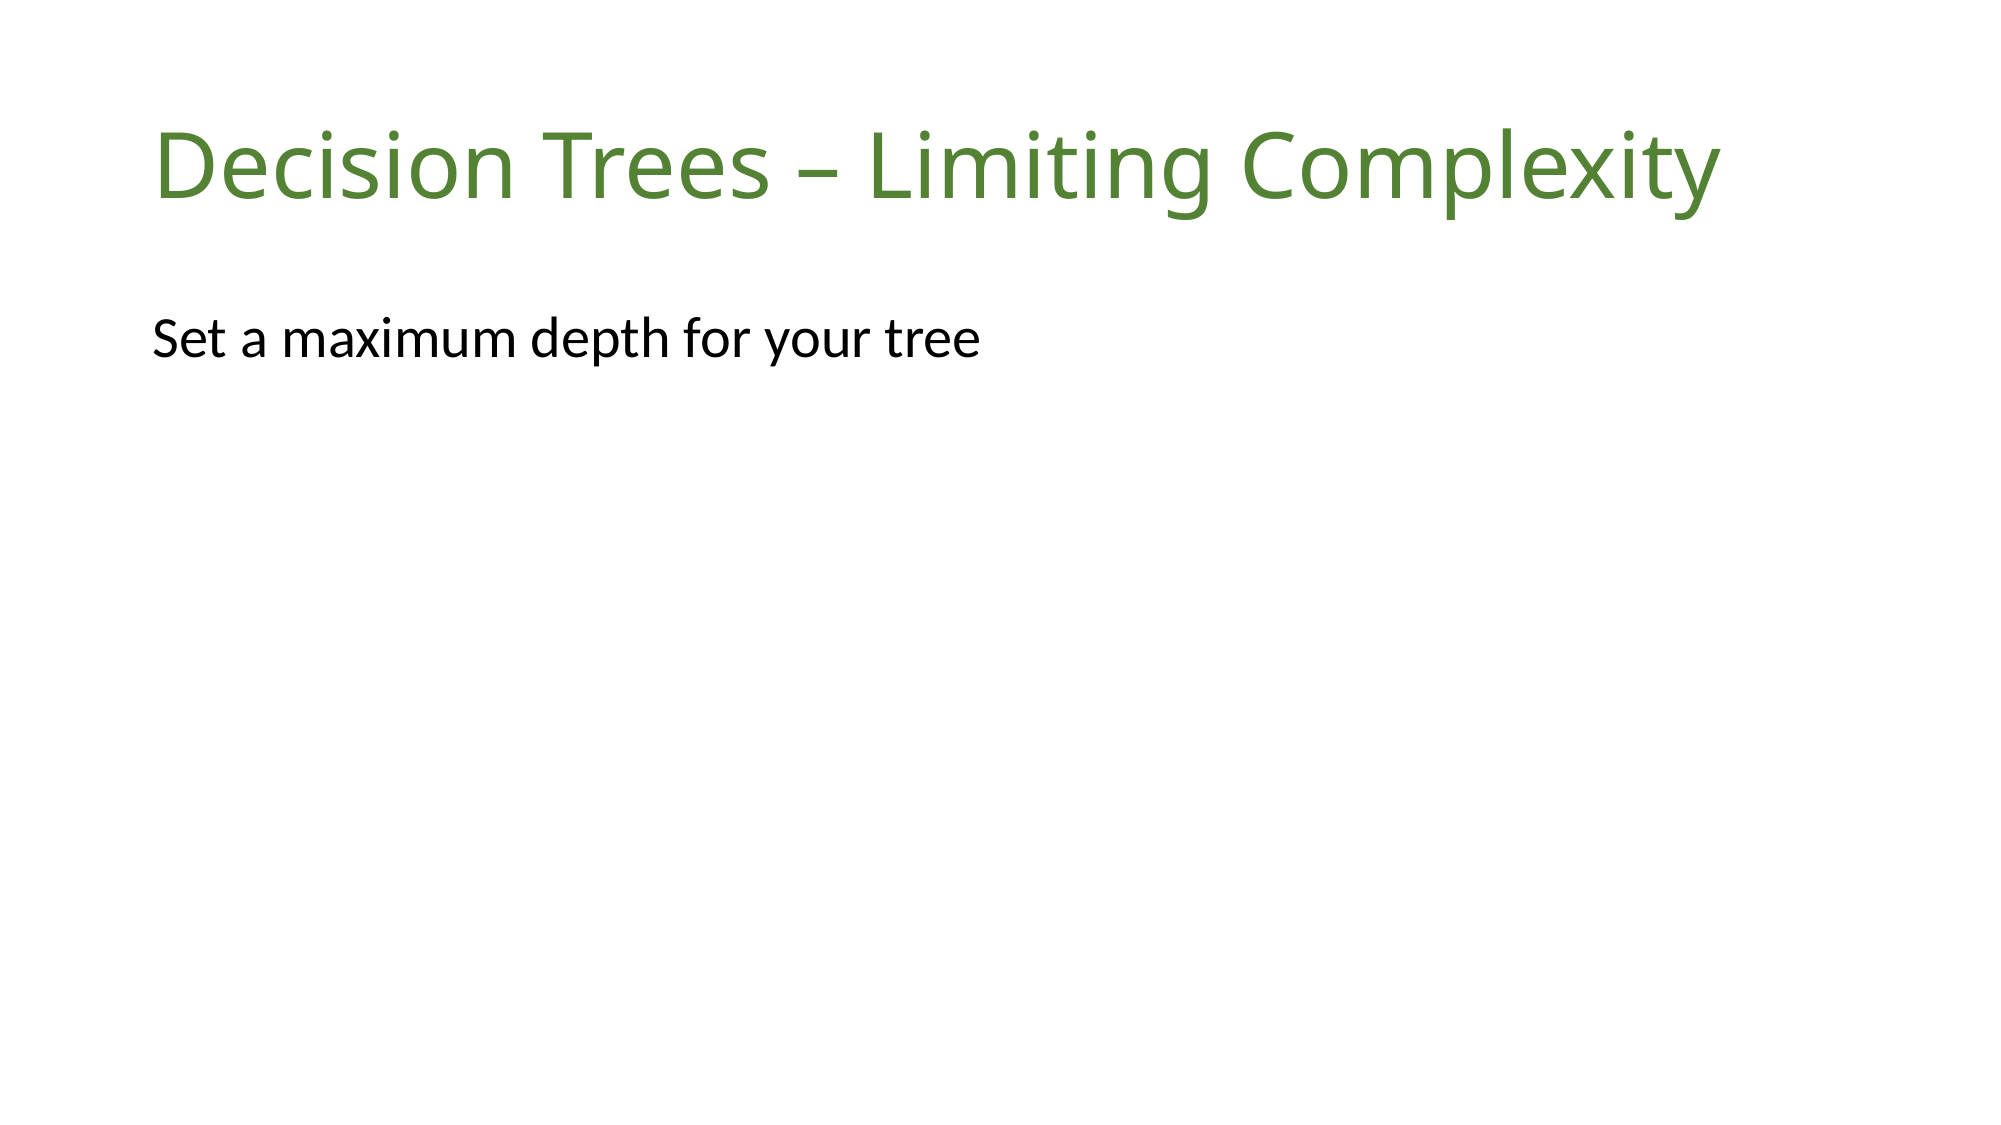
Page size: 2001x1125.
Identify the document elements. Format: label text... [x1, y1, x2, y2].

list Set a maximum depth for your tree [137, 299, 1863, 1014]
title Decision Trees – Limiting Complexity [137, 59, 1863, 278]
